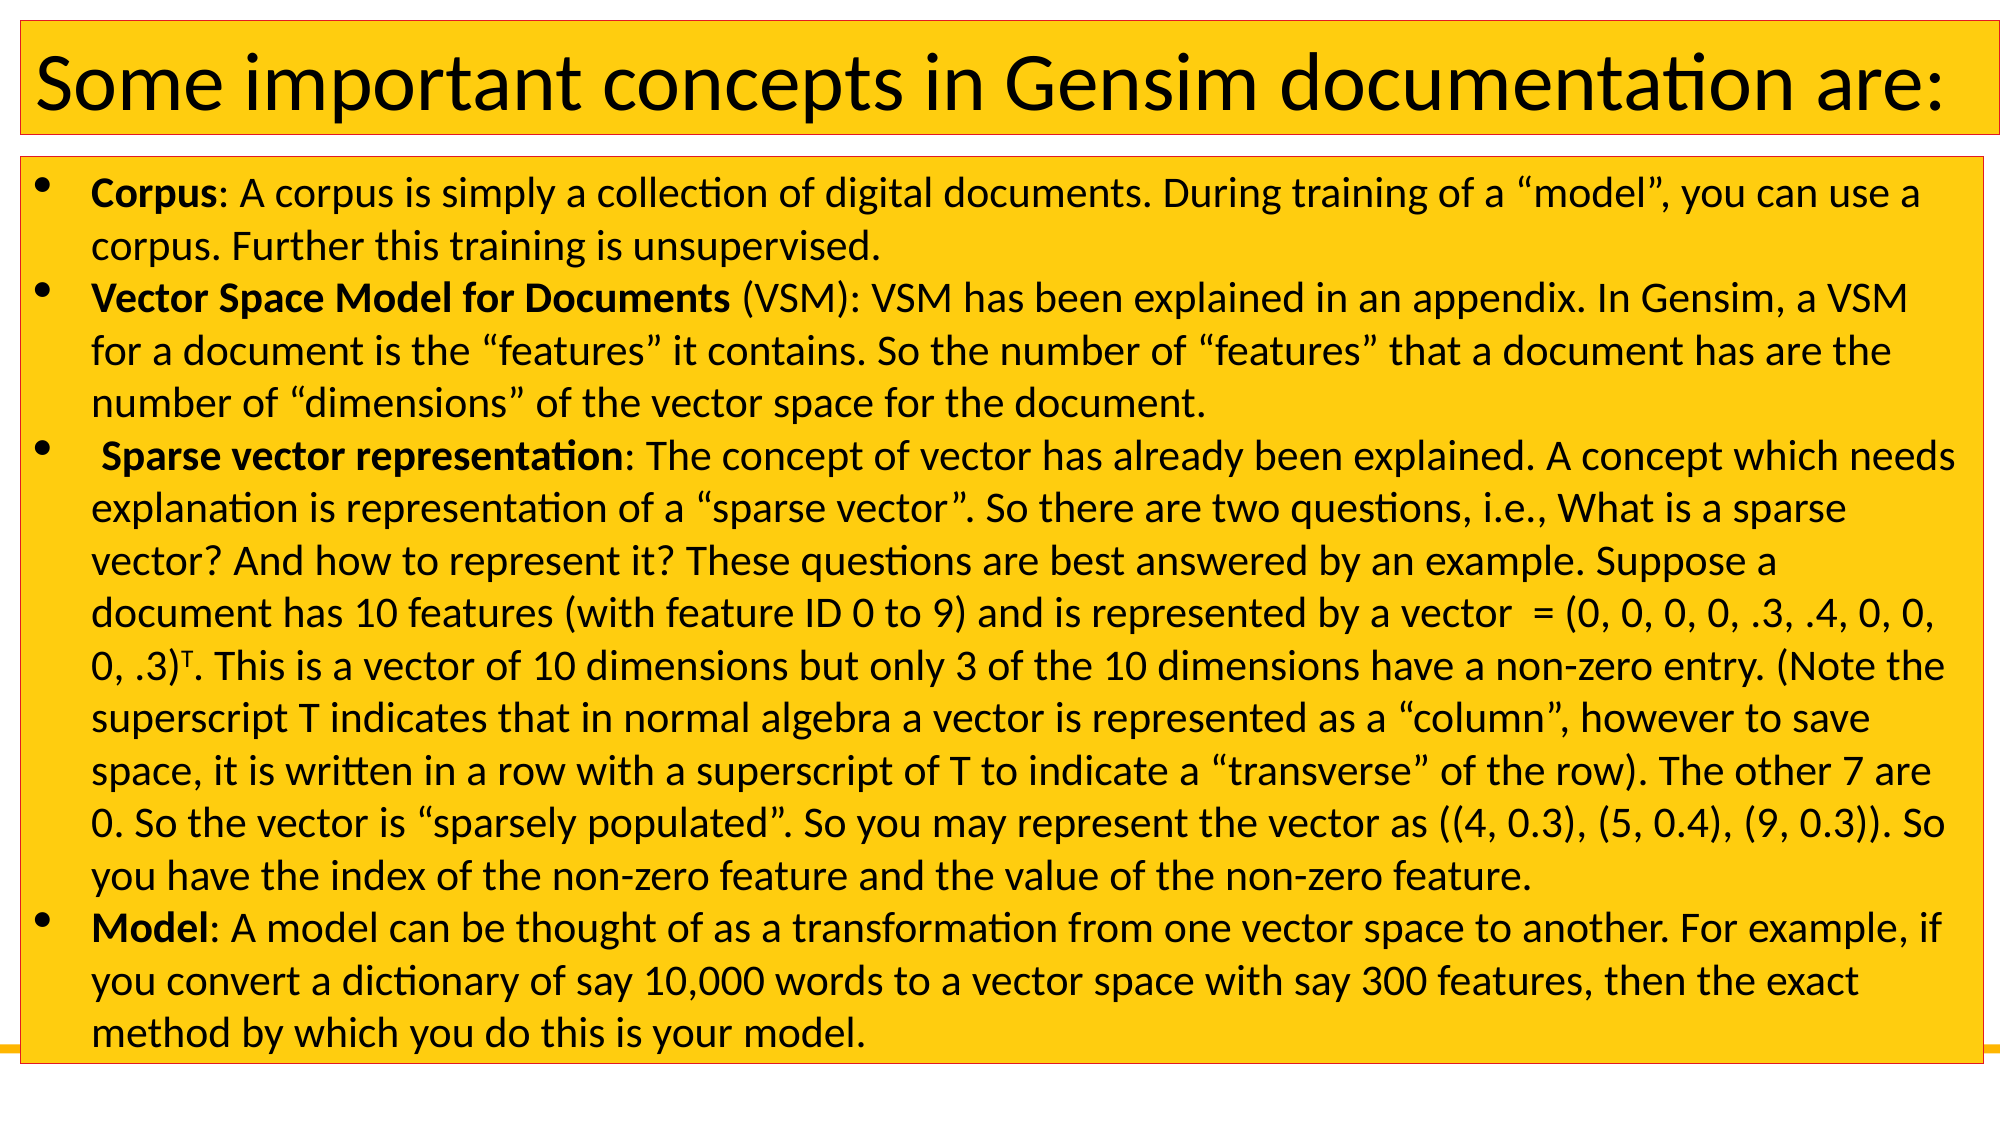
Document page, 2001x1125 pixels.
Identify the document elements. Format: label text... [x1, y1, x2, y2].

text_box Some important concepts in Gensim documentation are: [20, 20, 2000, 135]
